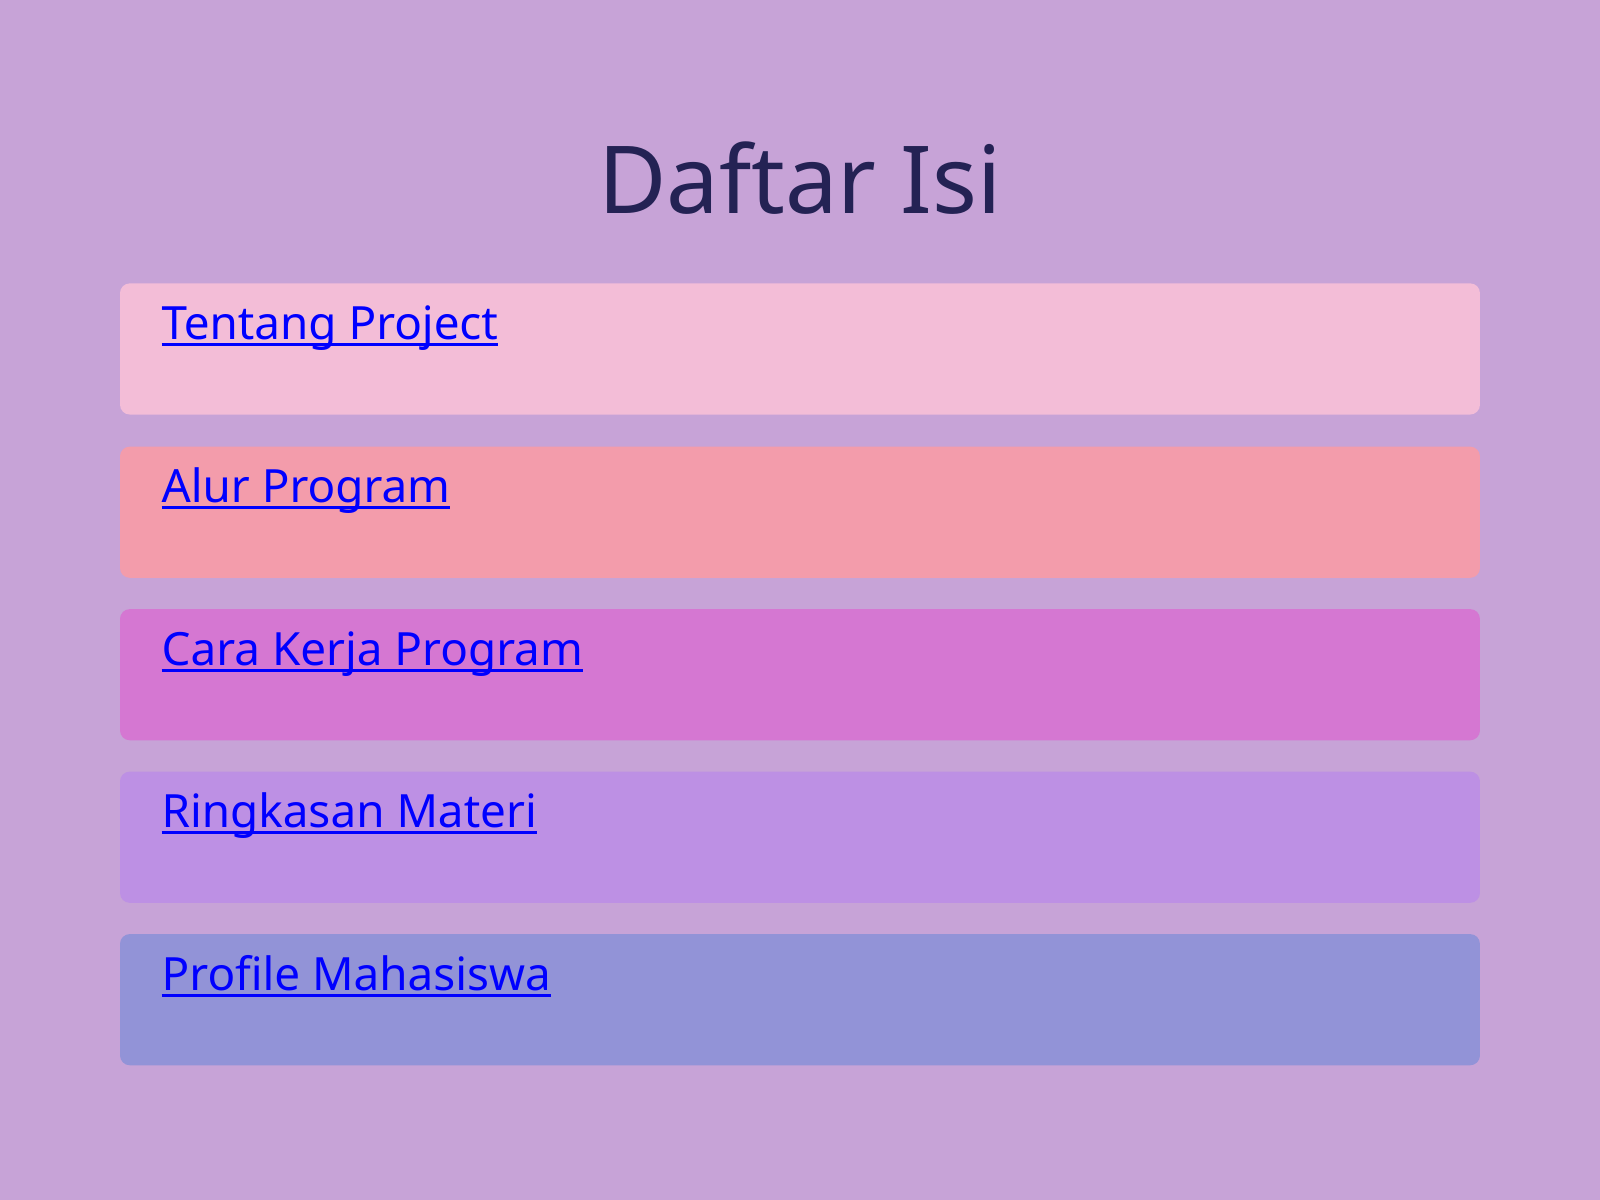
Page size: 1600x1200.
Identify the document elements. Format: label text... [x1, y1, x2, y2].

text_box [119, 283, 1481, 415]
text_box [119, 771, 1481, 904]
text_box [119, 446, 1481, 579]
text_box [119, 933, 1481, 1066]
text_box Daftar Isi [455, 120, 1145, 233]
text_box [119, 608, 1481, 741]
